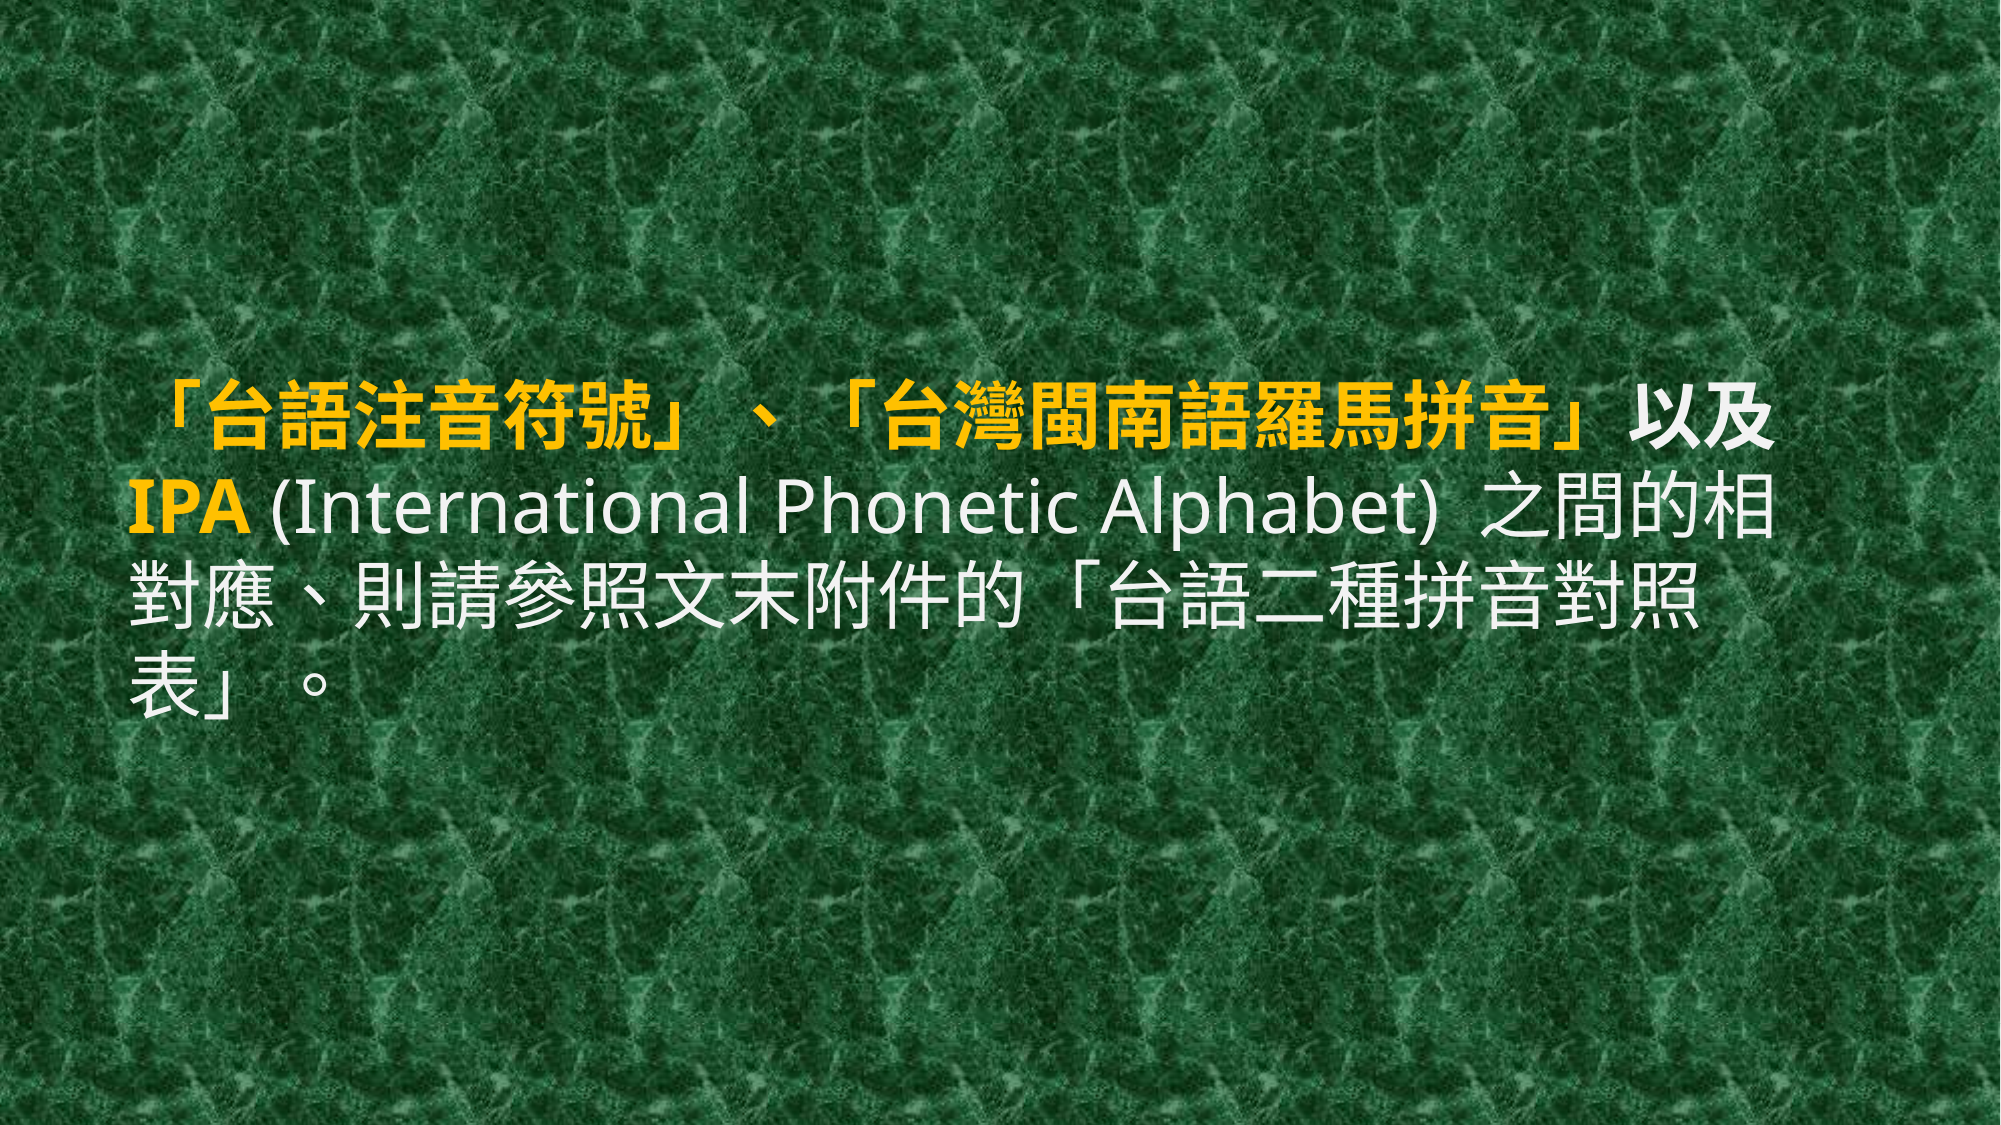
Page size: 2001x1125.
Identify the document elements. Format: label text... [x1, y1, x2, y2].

title 「台語注音符號」、「台灣閩南語羅馬拼音」以及IPA (International Phonetic Alphabet) 之間的相對應、則請參照文末附件的「台語二種拼音對照表」。 [112, 203, 1815, 984]
picture [0, 0, 2001, 1125]
